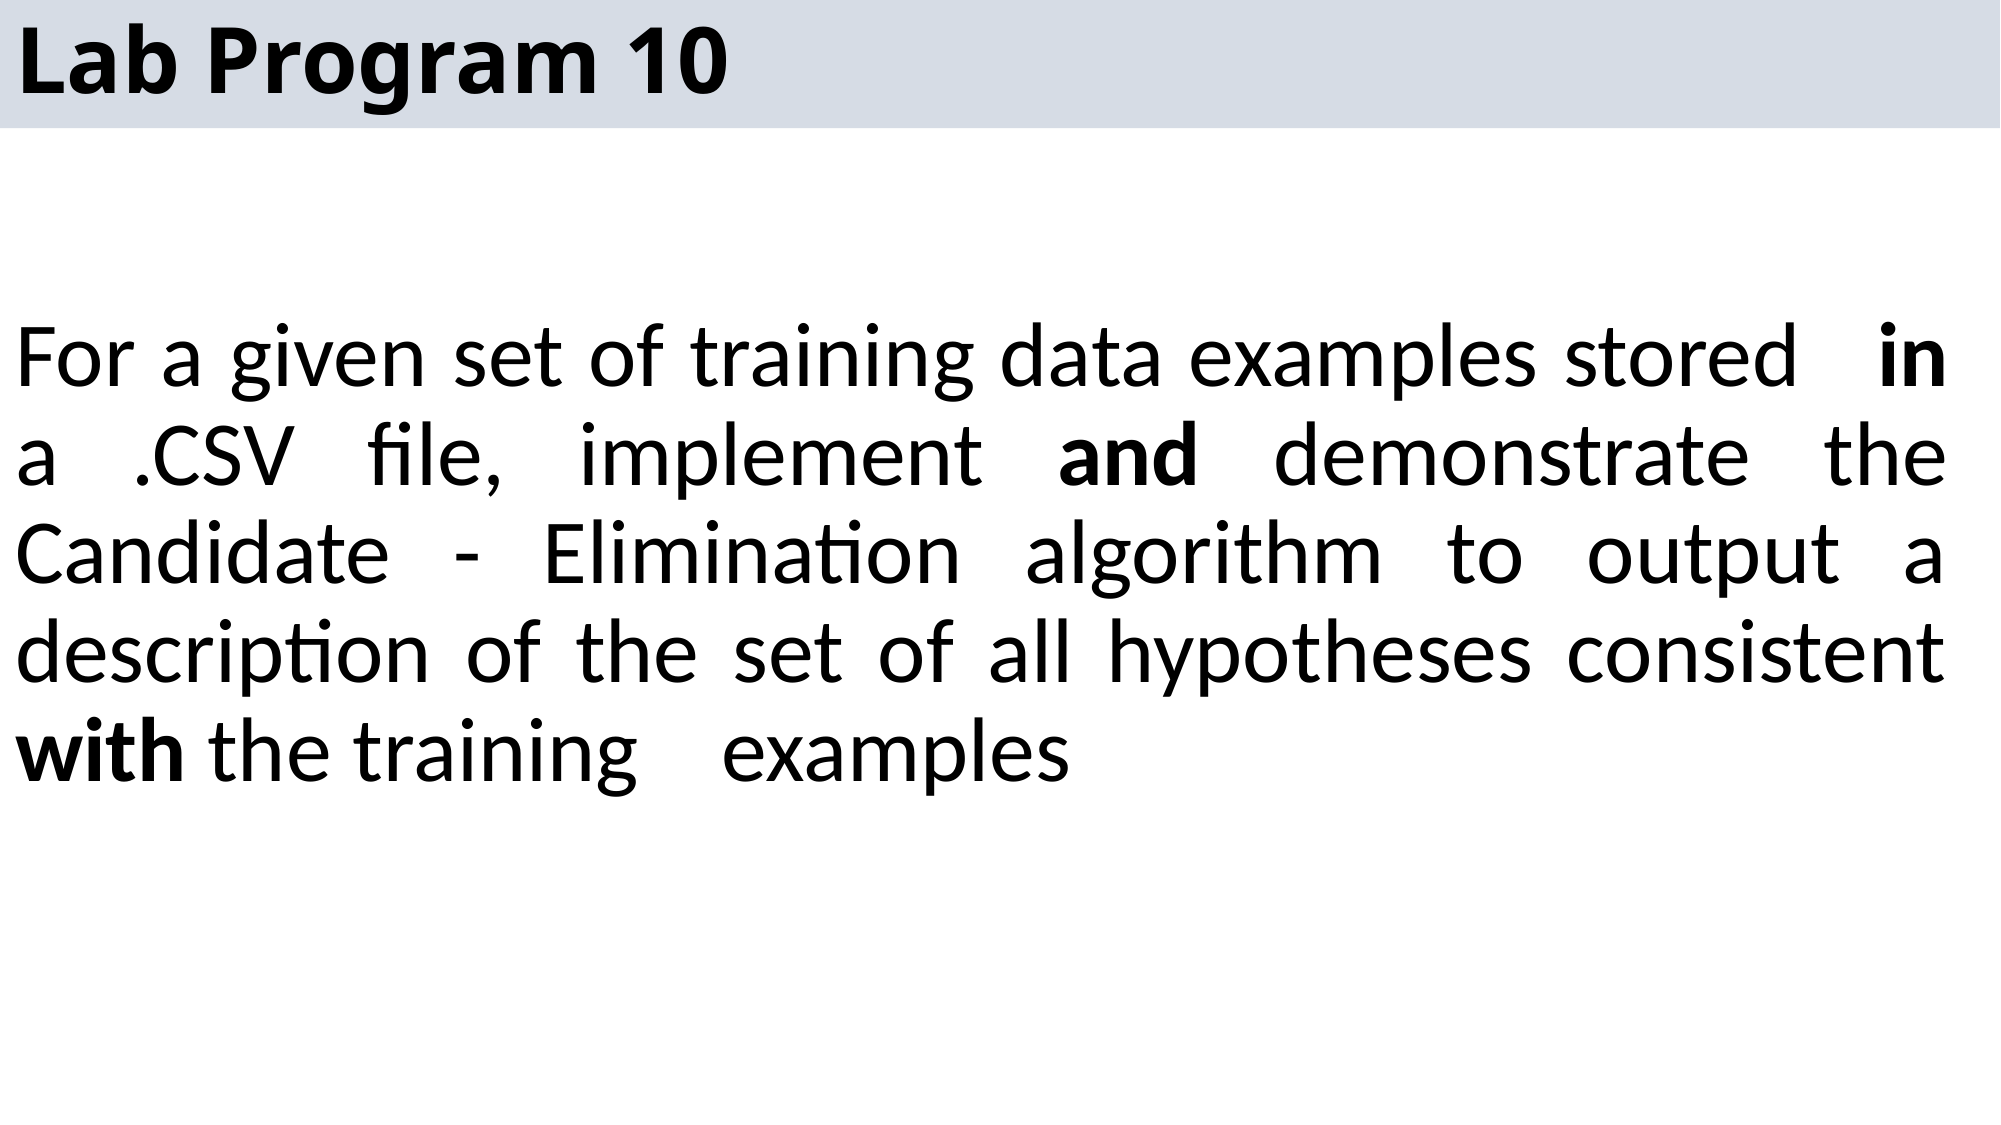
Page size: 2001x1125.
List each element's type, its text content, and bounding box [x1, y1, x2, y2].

list For a given set of training data examples stored in a .CSV file, implement and demonstrate the Candidate - Elimination algorithm to output a description of the set of all hypotheses consistent with the training examples [0, 299, 1964, 1014]
title Lab Program 10 [0, 0, 2000, 129]
